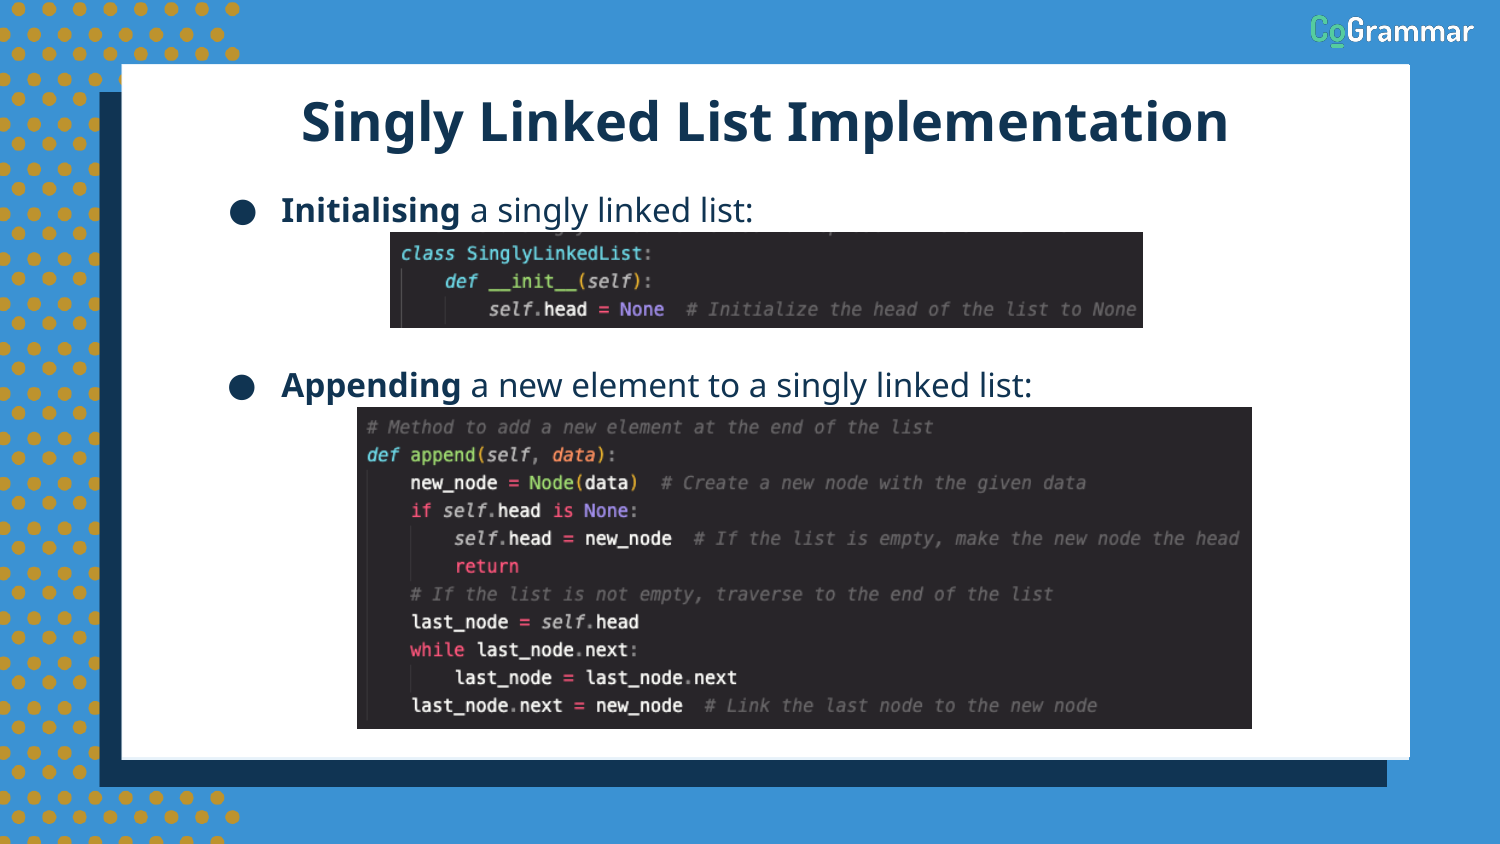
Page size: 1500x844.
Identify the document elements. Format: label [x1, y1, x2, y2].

picture [389, 231, 1143, 329]
picture [357, 406, 1253, 729]
text_box [0, 0, 1500, 844]
picture [1310, 15, 1474, 48]
